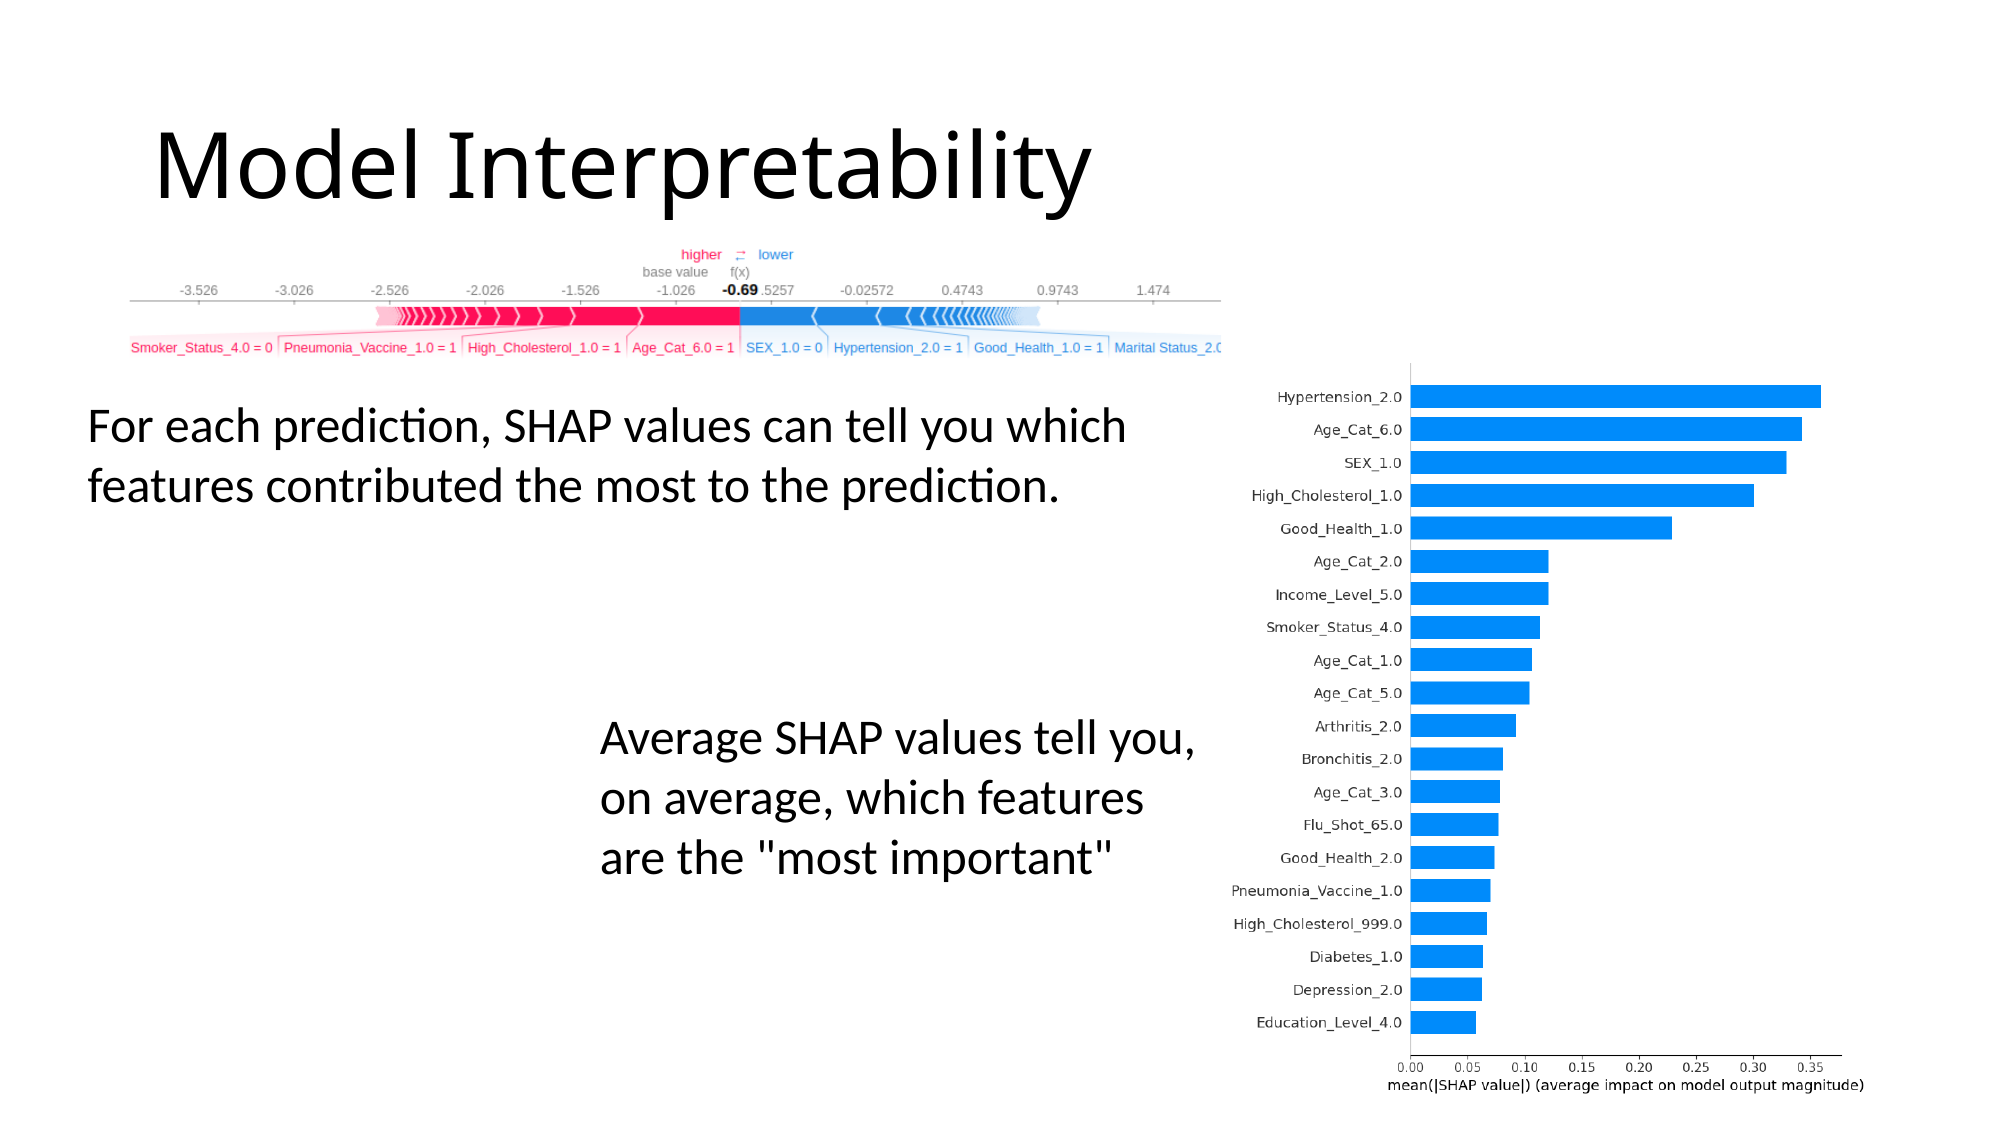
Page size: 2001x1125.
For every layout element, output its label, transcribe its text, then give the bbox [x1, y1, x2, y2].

text_box Average SHAP values tell you, on average, which features are the "most important" [584, 696, 1222, 892]
picture [1222, 355, 1871, 1101]
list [114, 242, 1238, 399]
title Model Interpretability [137, 59, 1863, 278]
text_box For each prediction, SHAP values can tell you which features contributed the most to the prediction. [72, 385, 1180, 521]
